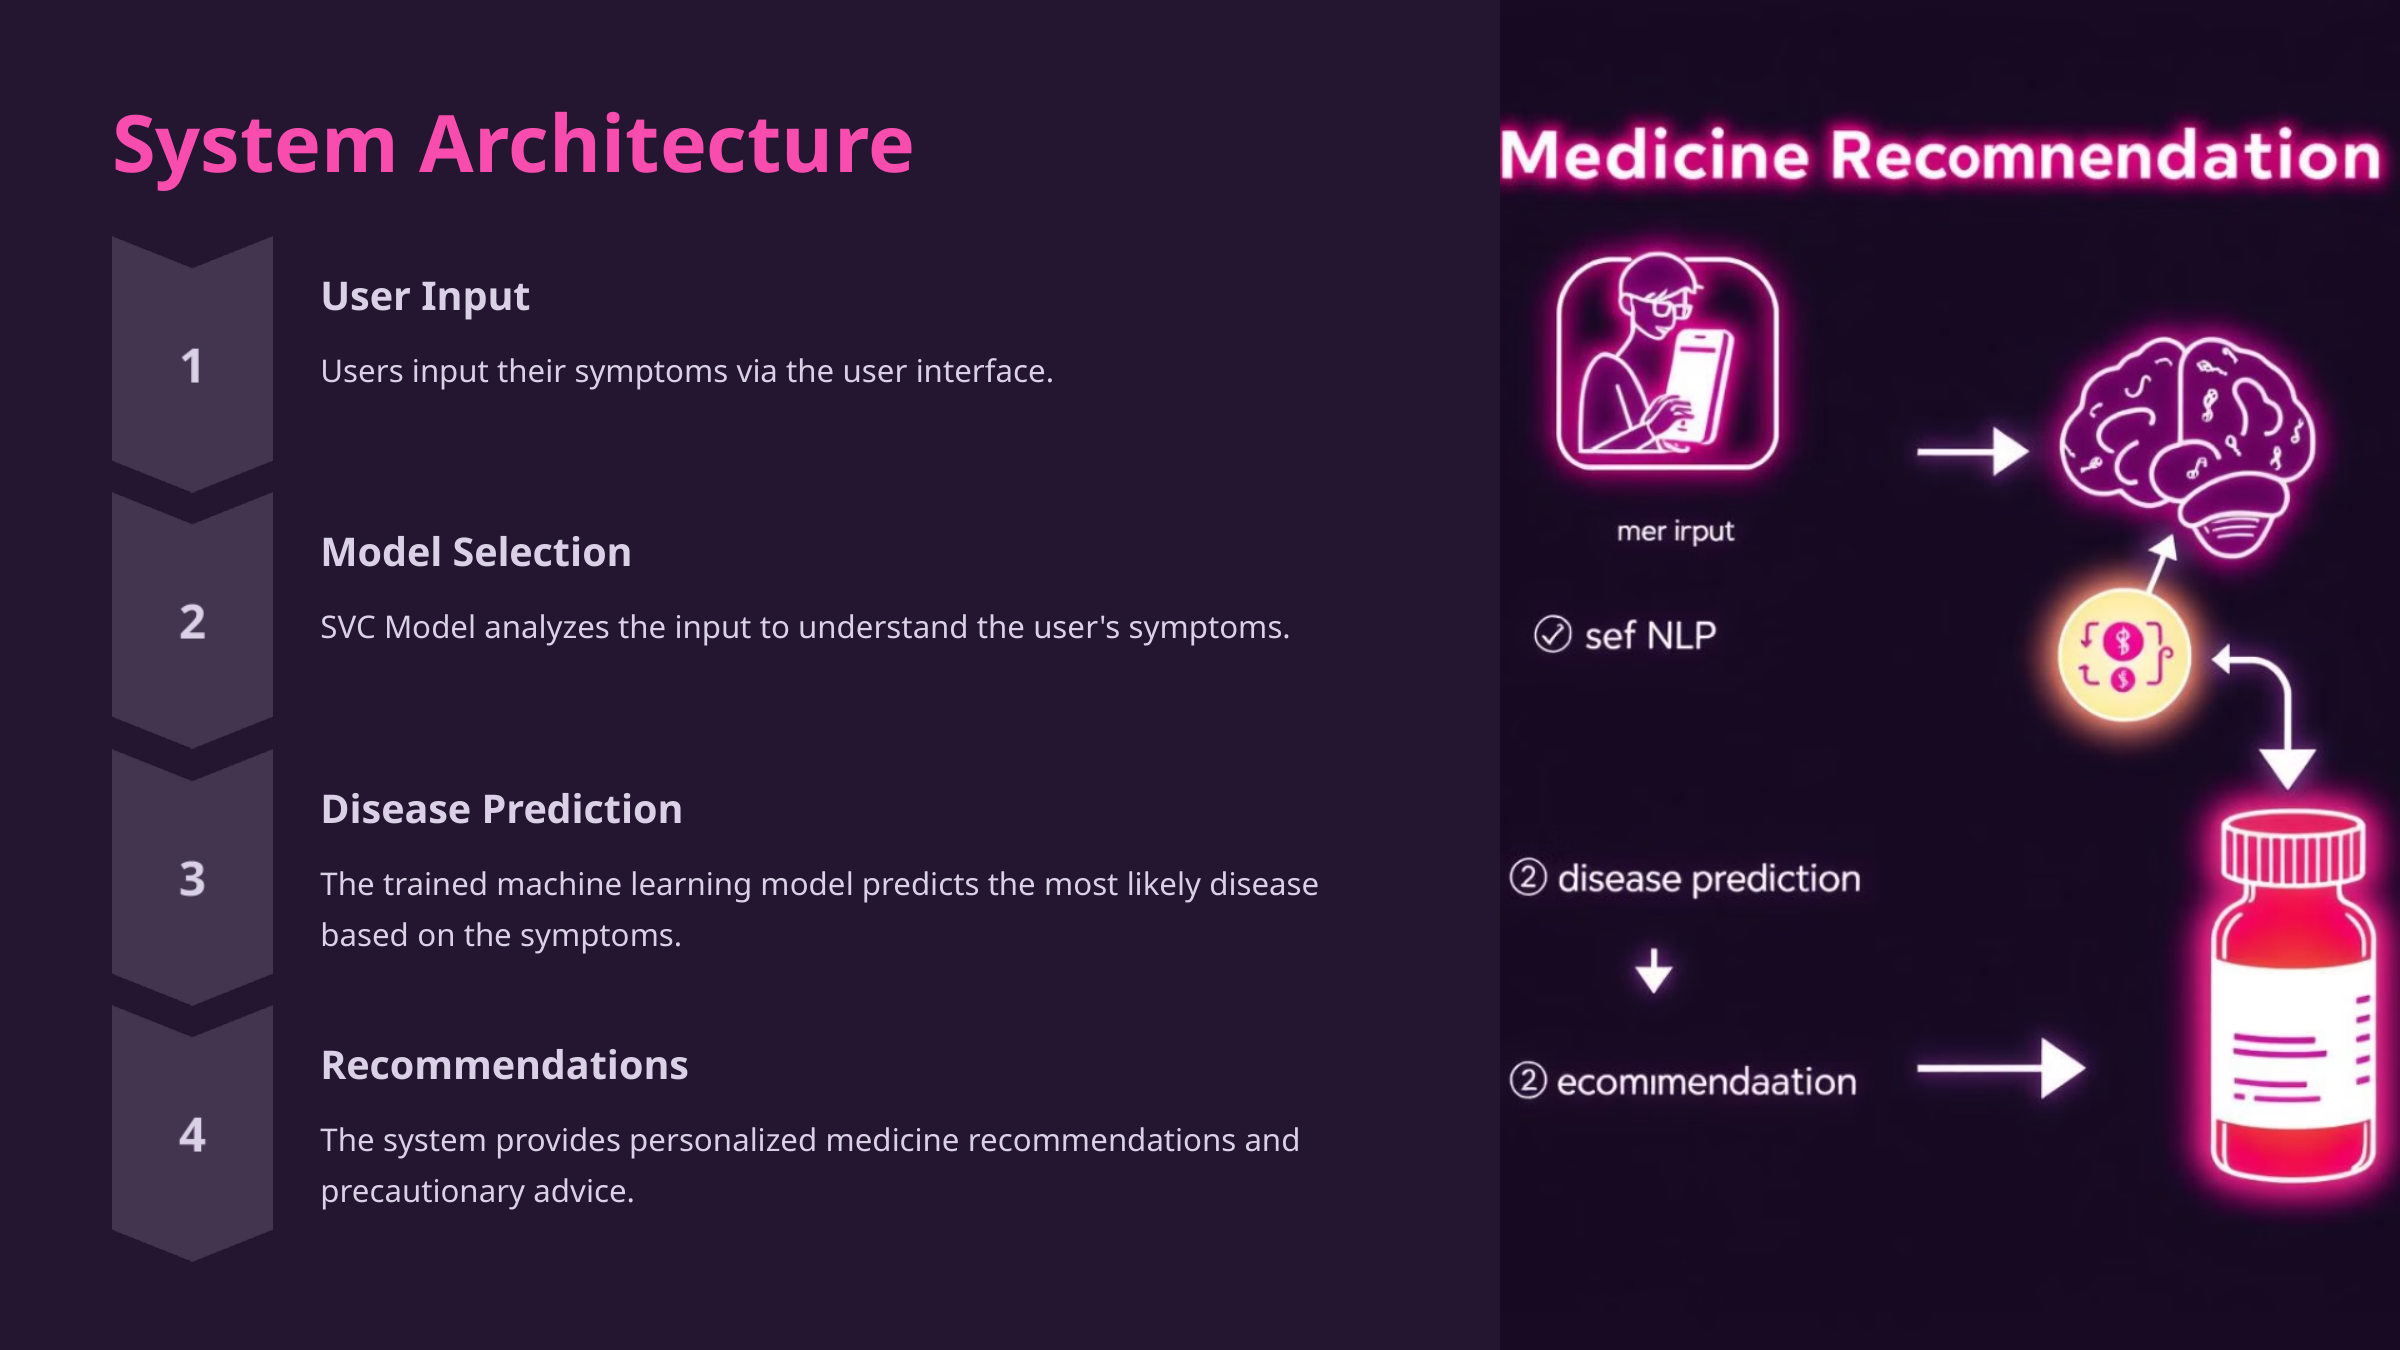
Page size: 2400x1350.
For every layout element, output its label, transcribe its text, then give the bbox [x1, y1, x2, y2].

picture [1499, 0, 2400, 1350]
text_box Disease Prediction [320, 781, 721, 832]
text_box SVC Model analyzes the input to understand the user's symptoms. [320, 593, 1388, 646]
text_box The trained machine learning model predicts the most likely disease based on the symptoms. [320, 850, 1388, 953]
text_box Model Selection [320, 524, 721, 575]
text_box Recommendations [320, 1037, 721, 1088]
text_box User Input [320, 268, 721, 319]
text_box Users input their symptoms via the user interface. [320, 337, 1388, 389]
text_box System Architecture [112, 88, 914, 189]
picture [112, 236, 273, 1262]
text_box The system provides personalized medicine recommendations and precautionary advice. [320, 1106, 1388, 1210]
